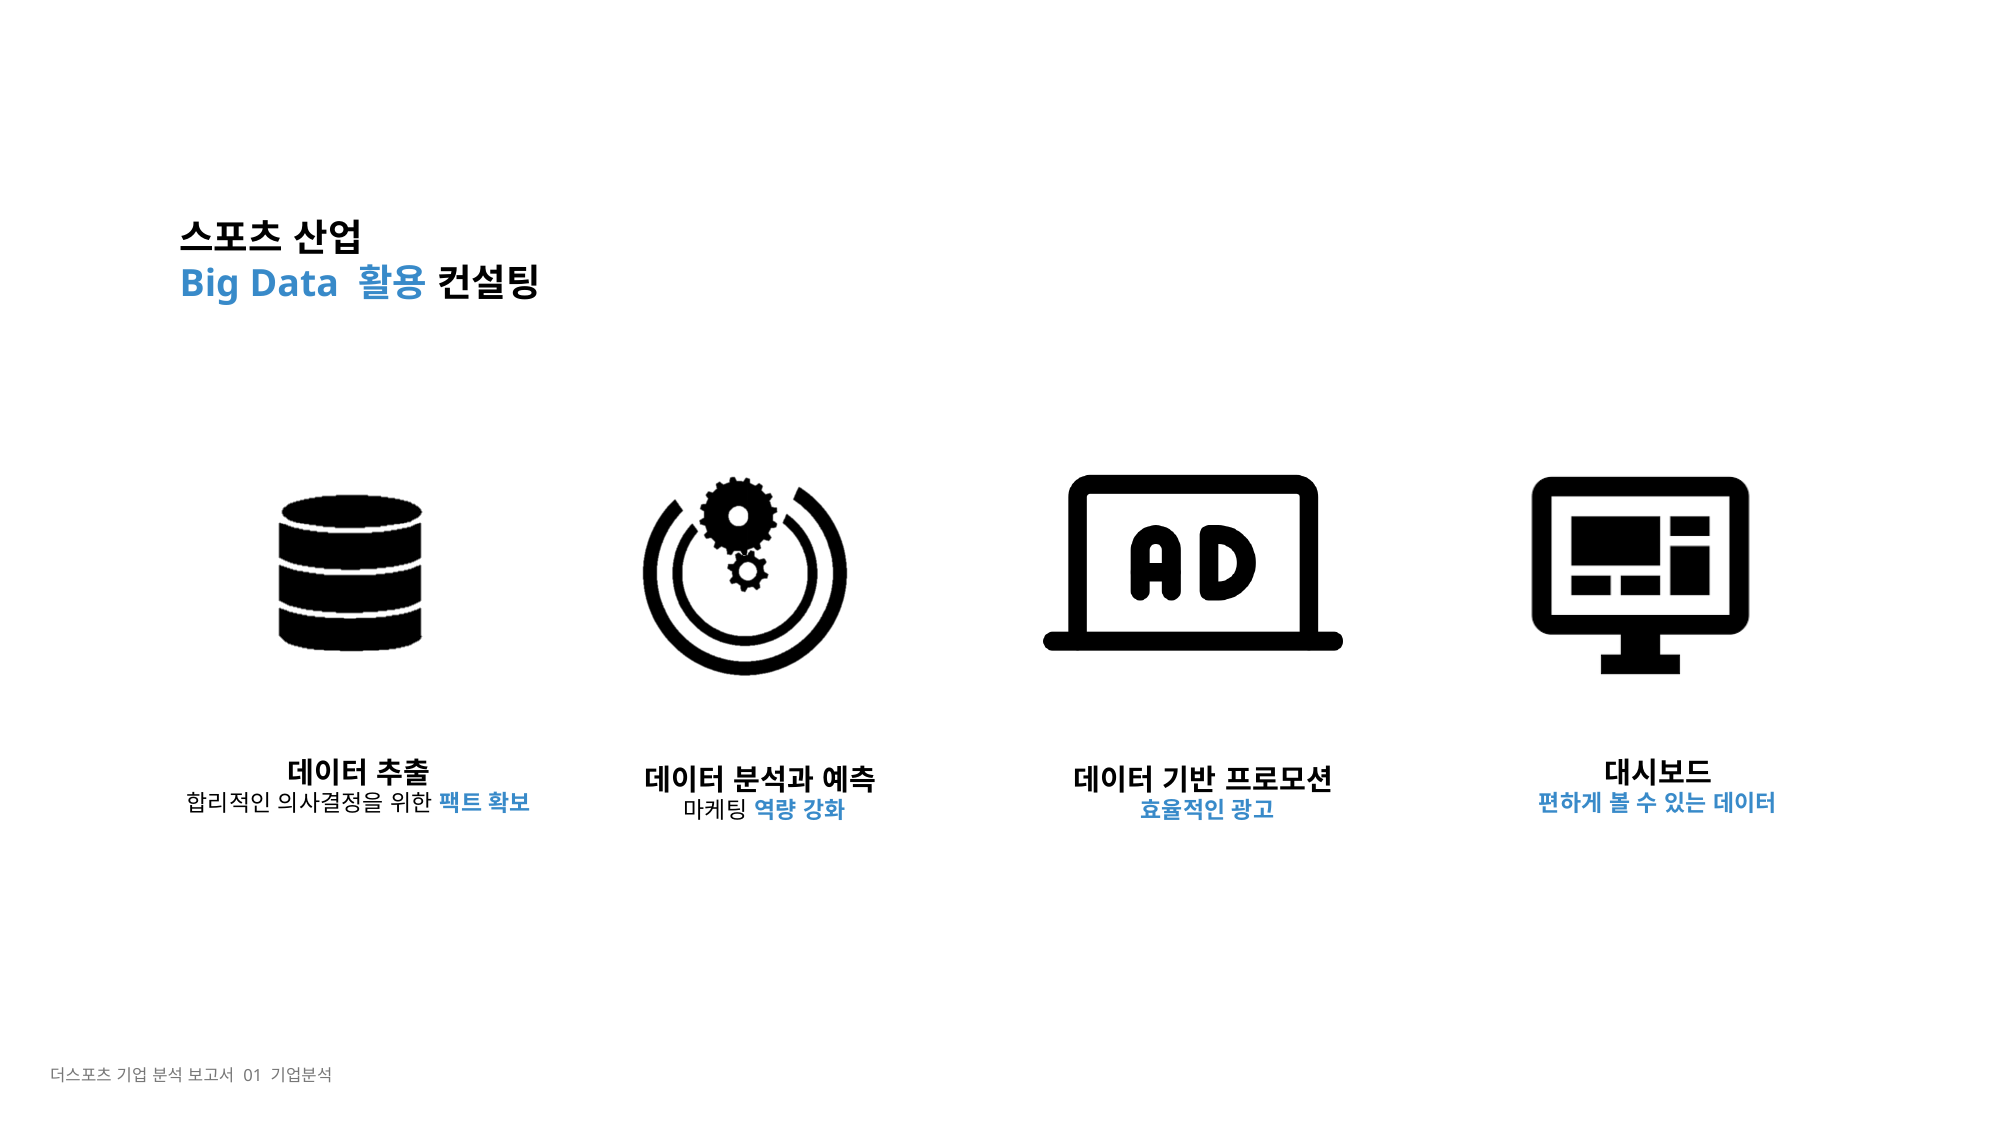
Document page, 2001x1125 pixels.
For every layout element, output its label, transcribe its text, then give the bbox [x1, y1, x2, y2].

text_box 데이터 기반 프로모션 효율적인 광고 [1048, 753, 1368, 831]
picture [1043, 412, 1343, 713]
picture [225, 492, 474, 683]
text_box 데이터 분석과 예측 마케팅 역량 강화 [615, 753, 915, 831]
text_box 데이터 추출 합리적인 의사결정을 위한 팩트 확보 [144, 746, 574, 824]
text_box 대시보드 편하게 볼 수 있는 데이터 [1489, 746, 1834, 824]
picture [615, 457, 864, 676]
text_box 스포츠 산업 Big Data 활용 컨설팅 [164, 206, 1166, 312]
text_box 더스포츠 기업 분석 보고서 01 기업분석 [35, 1057, 1071, 1093]
picture [1522, 457, 1759, 694]
